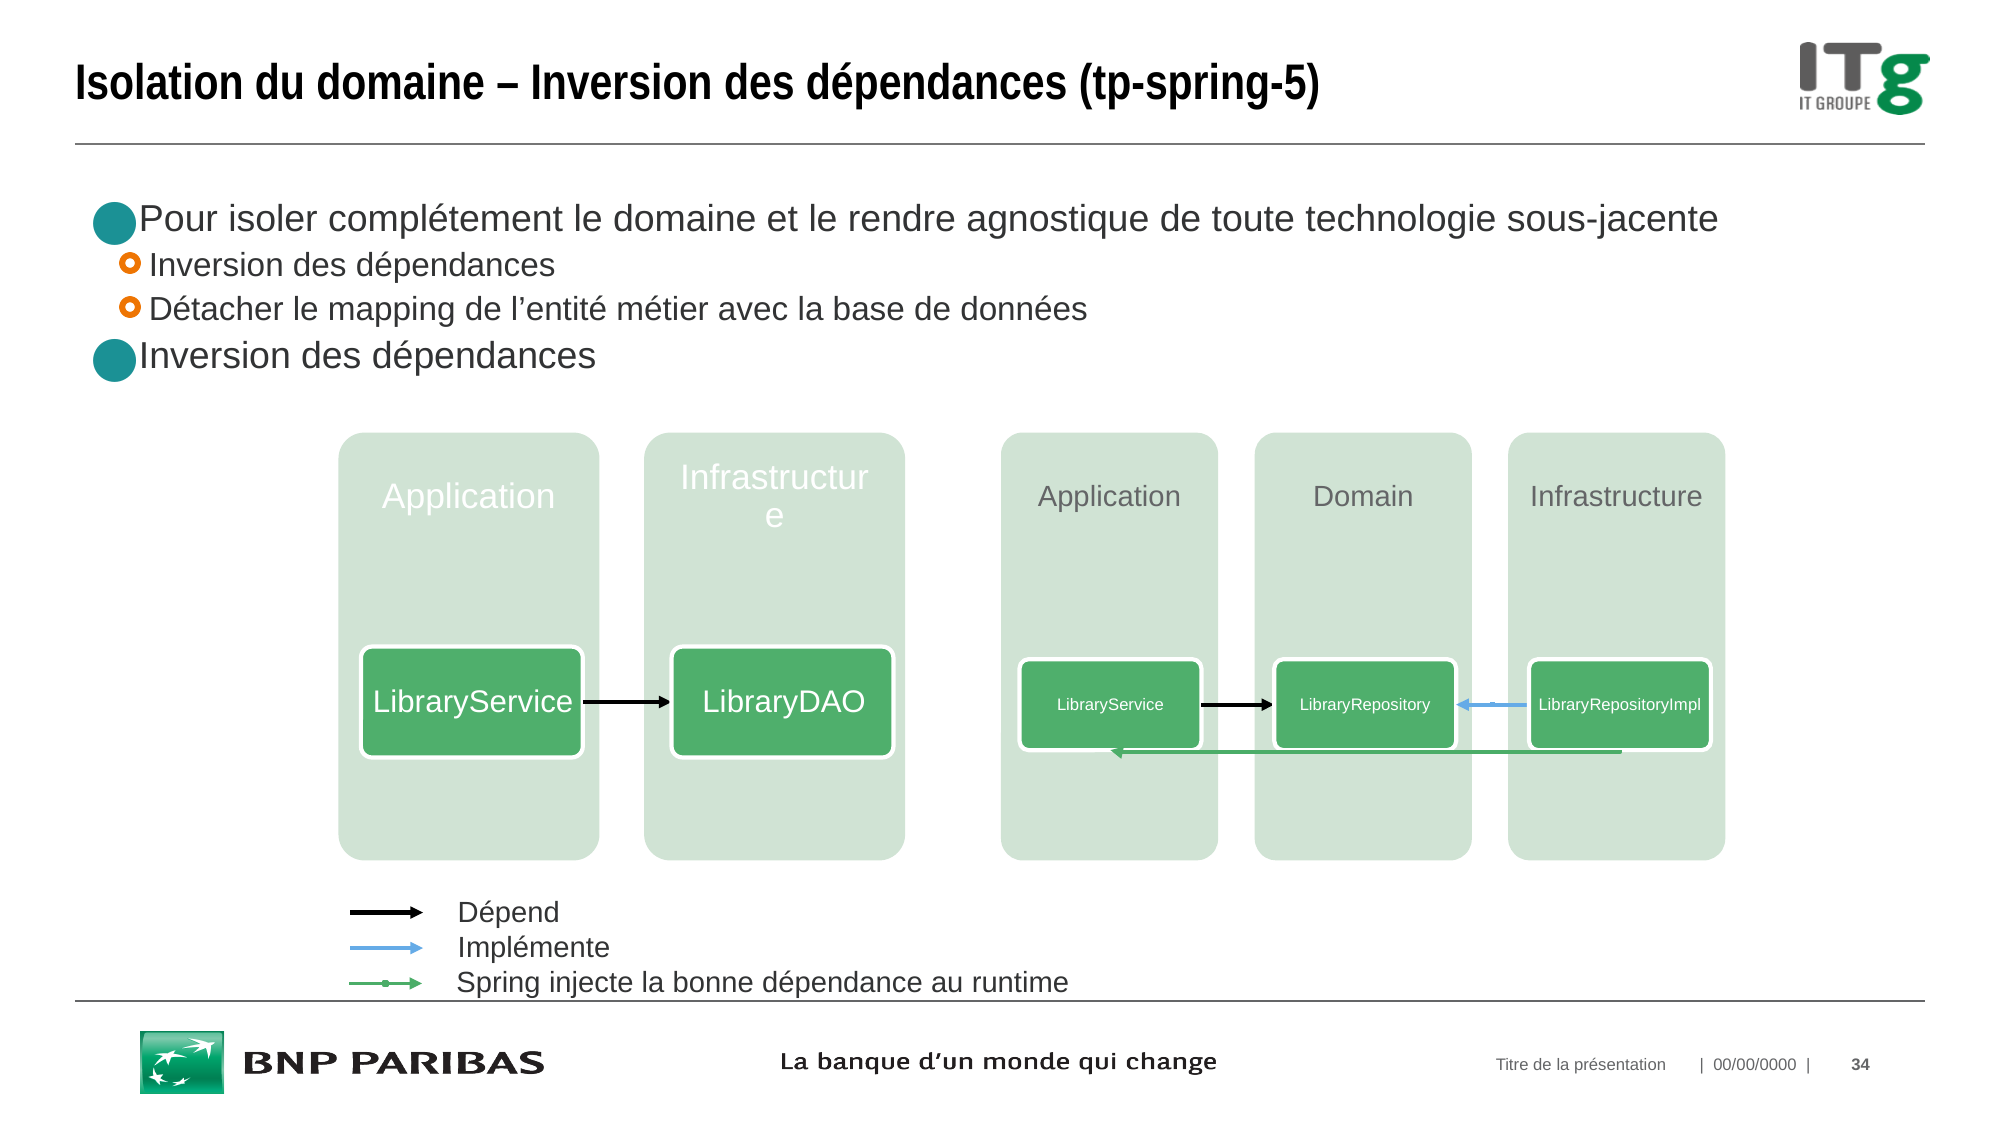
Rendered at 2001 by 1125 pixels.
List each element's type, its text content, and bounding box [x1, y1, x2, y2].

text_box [1019, 658, 1202, 751]
picture [782, 1052, 1216, 1075]
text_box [1274, 658, 1359, 751]
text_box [1372, 658, 1457, 751]
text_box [1254, 432, 1473, 699]
picture [119, 252, 141, 274]
picture [140, 1031, 544, 1094]
picture [1926, 42, 1930, 115]
text_box Implémente [457, 928, 647, 965]
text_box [1254, 717, 1359, 861]
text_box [1000, 432, 1219, 861]
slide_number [1677, 1048, 1830, 1079]
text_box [349, 944, 424, 952]
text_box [1201, 701, 1268, 708]
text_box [338, 432, 906, 861]
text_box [1507, 432, 1726, 861]
footer Titre de la présentation [1225, 1048, 1667, 1079]
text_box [349, 909, 424, 916]
picture [119, 296, 141, 318]
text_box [1364, 495, 1368, 1006]
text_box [1455, 701, 1523, 708]
list Pour isoler complétement le domaine et le rendre agnostique de toute technologie sous-jacente Inversion des dépendances Détacher le mapping de l’entité métier avec la base de données Inversion des dépendances [74, 186, 1926, 972]
text_box Spring injecte la bonne dépendance au runtime [456, 963, 646, 1000]
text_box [1372, 717, 1473, 861]
title Isolation du domaine – Inversion des dépendances (tp-spring-5) [74, 18, 1926, 142]
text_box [1528, 658, 1712, 751]
text_box Dépend [457, 892, 647, 928]
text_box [348, 980, 423, 987]
slide_number 34 [1830, 1048, 1871, 1079]
